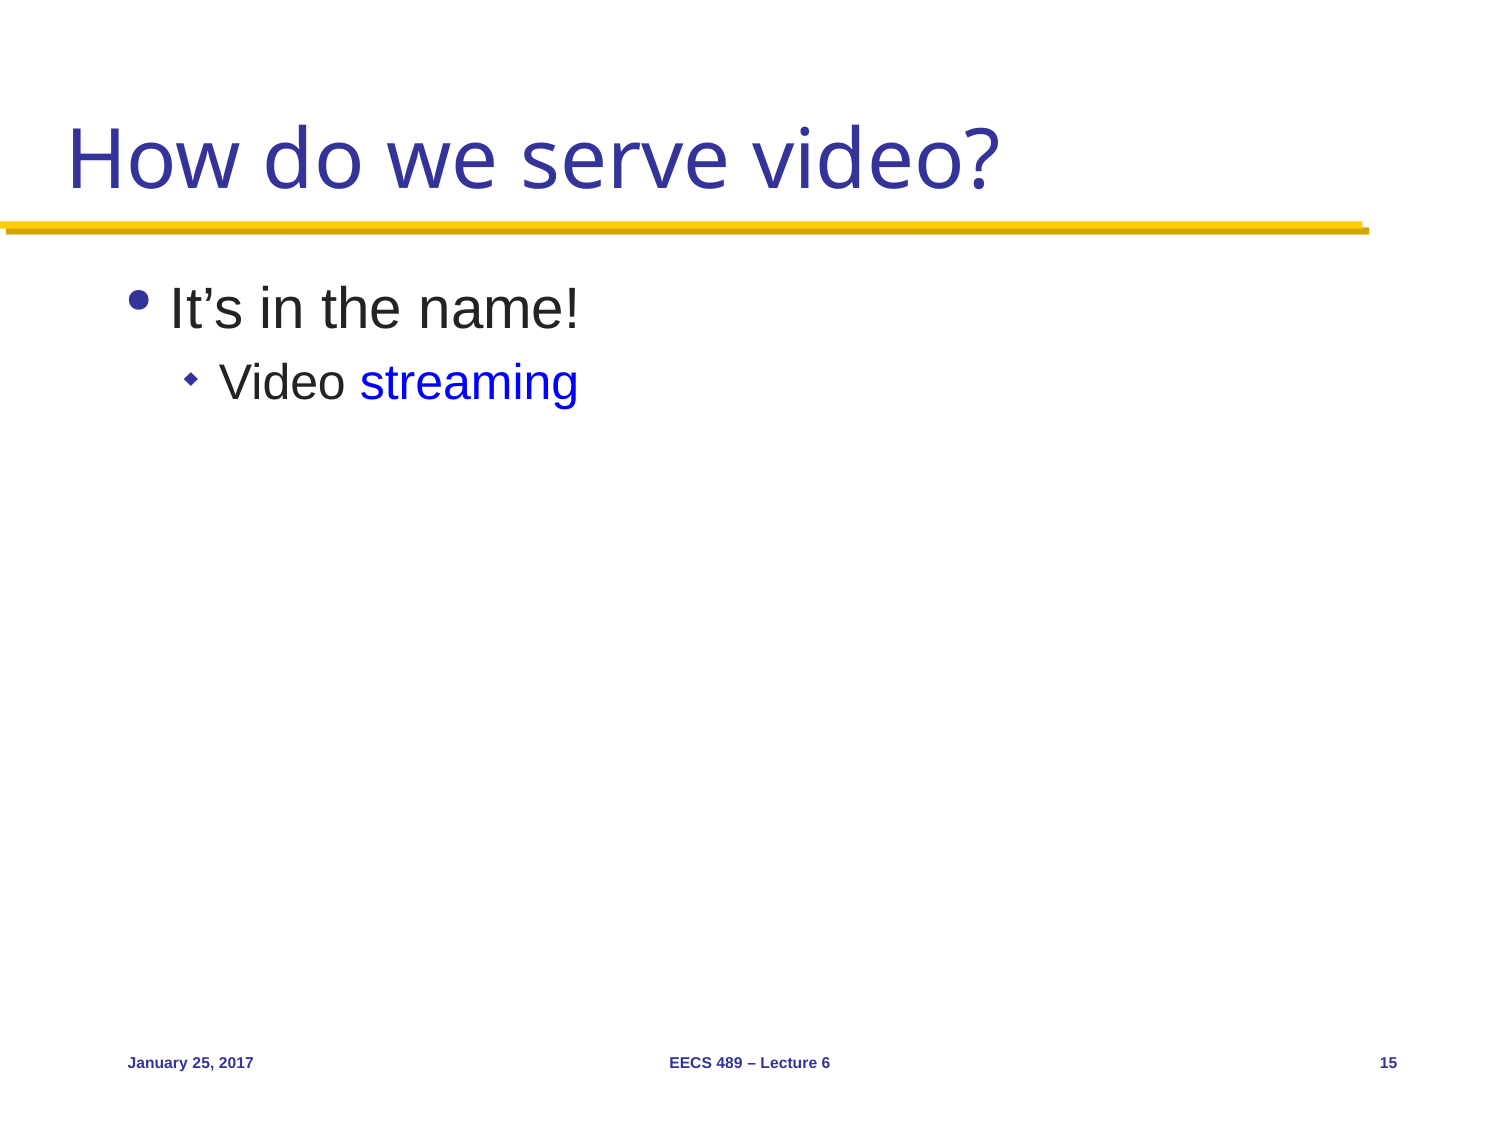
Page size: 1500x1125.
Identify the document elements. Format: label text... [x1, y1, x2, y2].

footer EECS 489 – Lecture 6 [512, 1024, 988, 1101]
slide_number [112, 1024, 426, 1101]
title How do we serve video? [49, 24, 1451, 213]
list It’s in the name! Video streaming [112, 262, 1413, 988]
slide_number 15 [1312, 1024, 1413, 1101]
